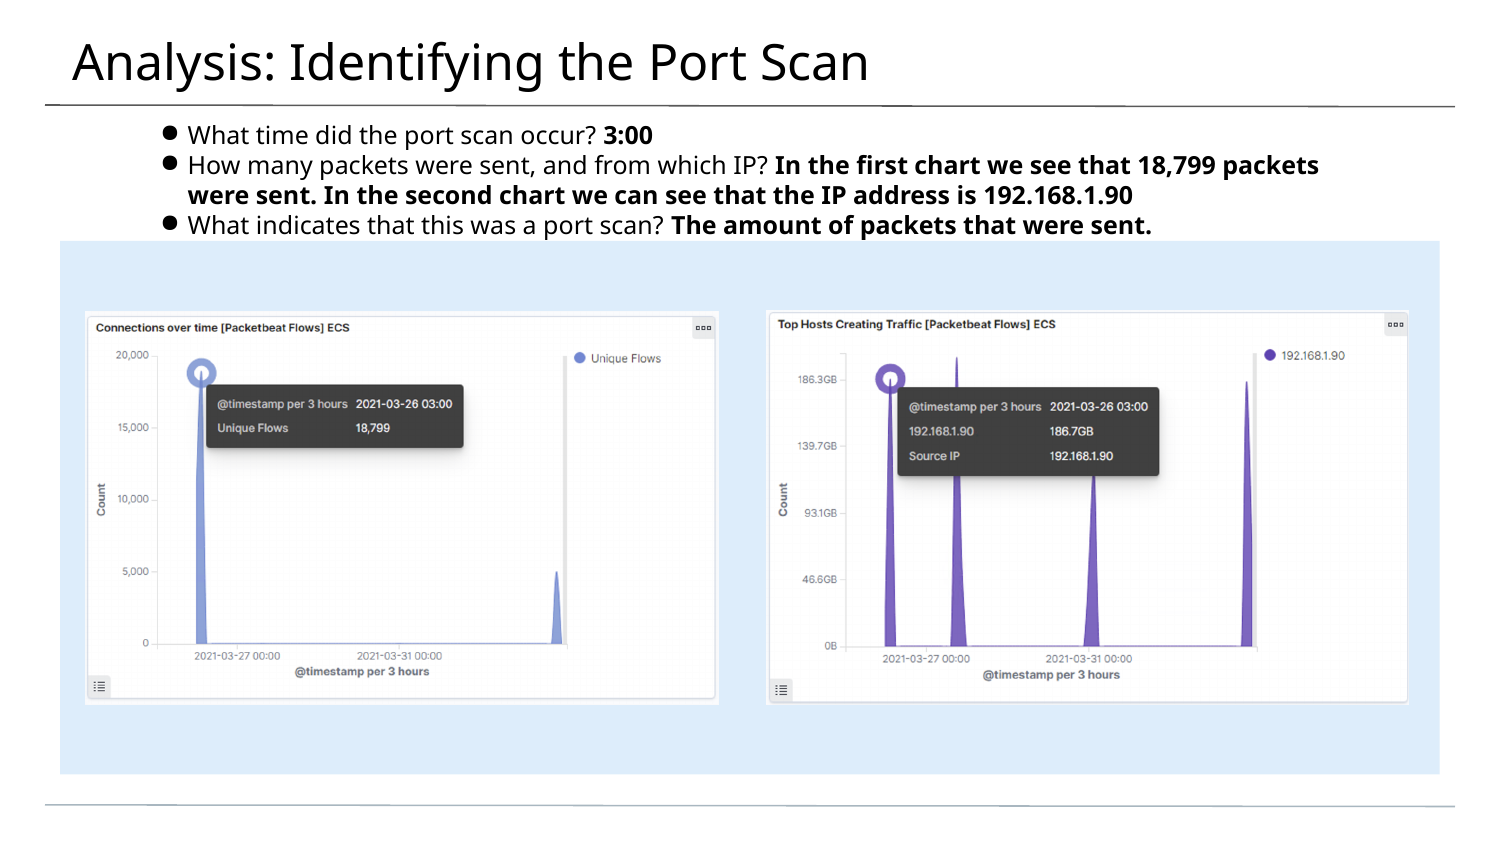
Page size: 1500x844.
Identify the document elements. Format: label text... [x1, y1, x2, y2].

subtitle What time did the port scan occur? 3:00 How many packets were sent, and from which IP? In the first chart we see that 18,799 packets were sent. In the second chart we can see that the IP address is 192.168.1.90 What indicates that this was a port scan? The amount of packets that were sent. [60, 104, 1440, 265]
picture [84, 310, 719, 706]
text_box [60, 265, 1440, 775]
picture [766, 310, 1410, 705]
title Analysis: Identifying the Port Scan [0, 0, 1500, 88]
